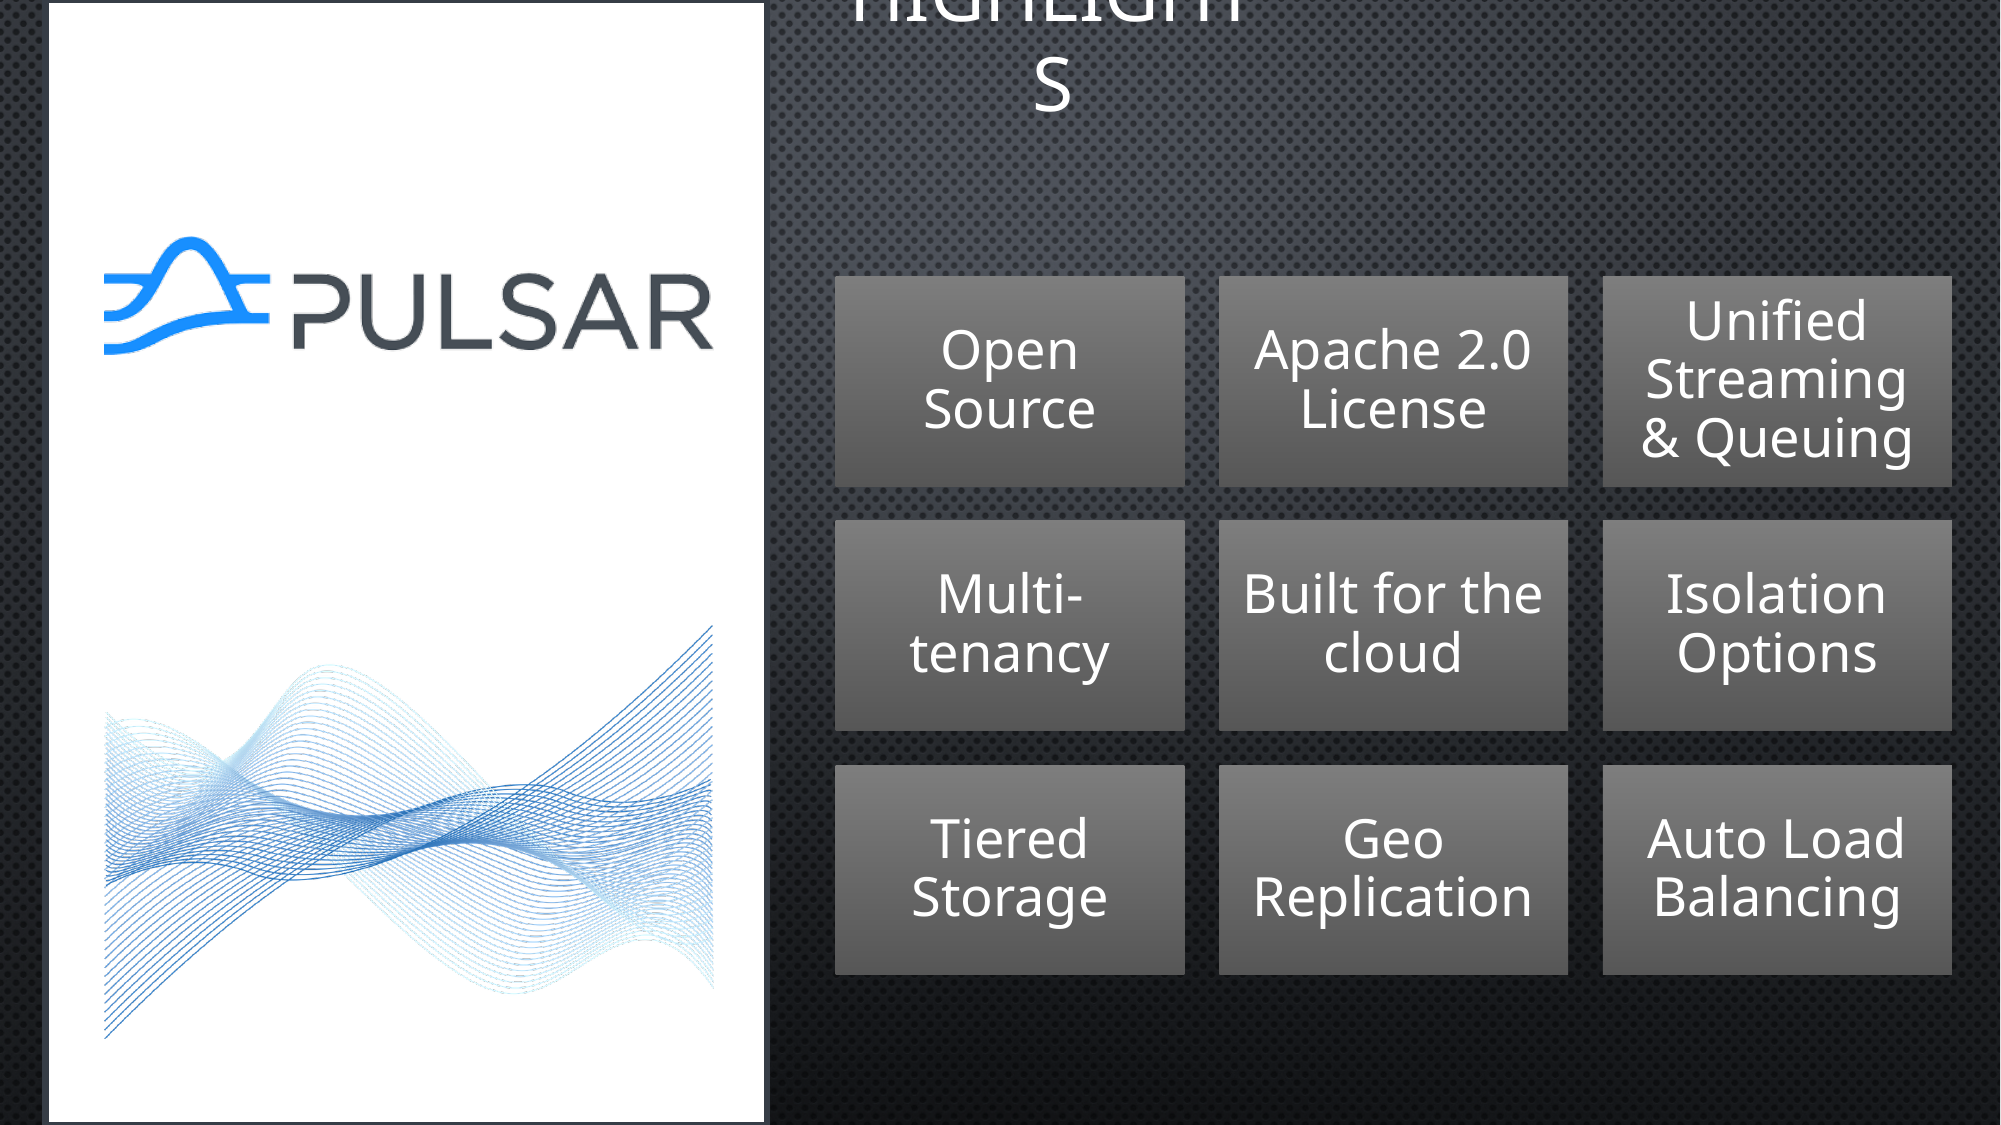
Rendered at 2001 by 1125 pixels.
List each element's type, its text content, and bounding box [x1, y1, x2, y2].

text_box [815, 276, 1972, 975]
picture [104, 625, 715, 1039]
picture [104, 236, 715, 356]
title Highlights [815, 0, 1291, 135]
text_box [44, 0, 768, 1125]
